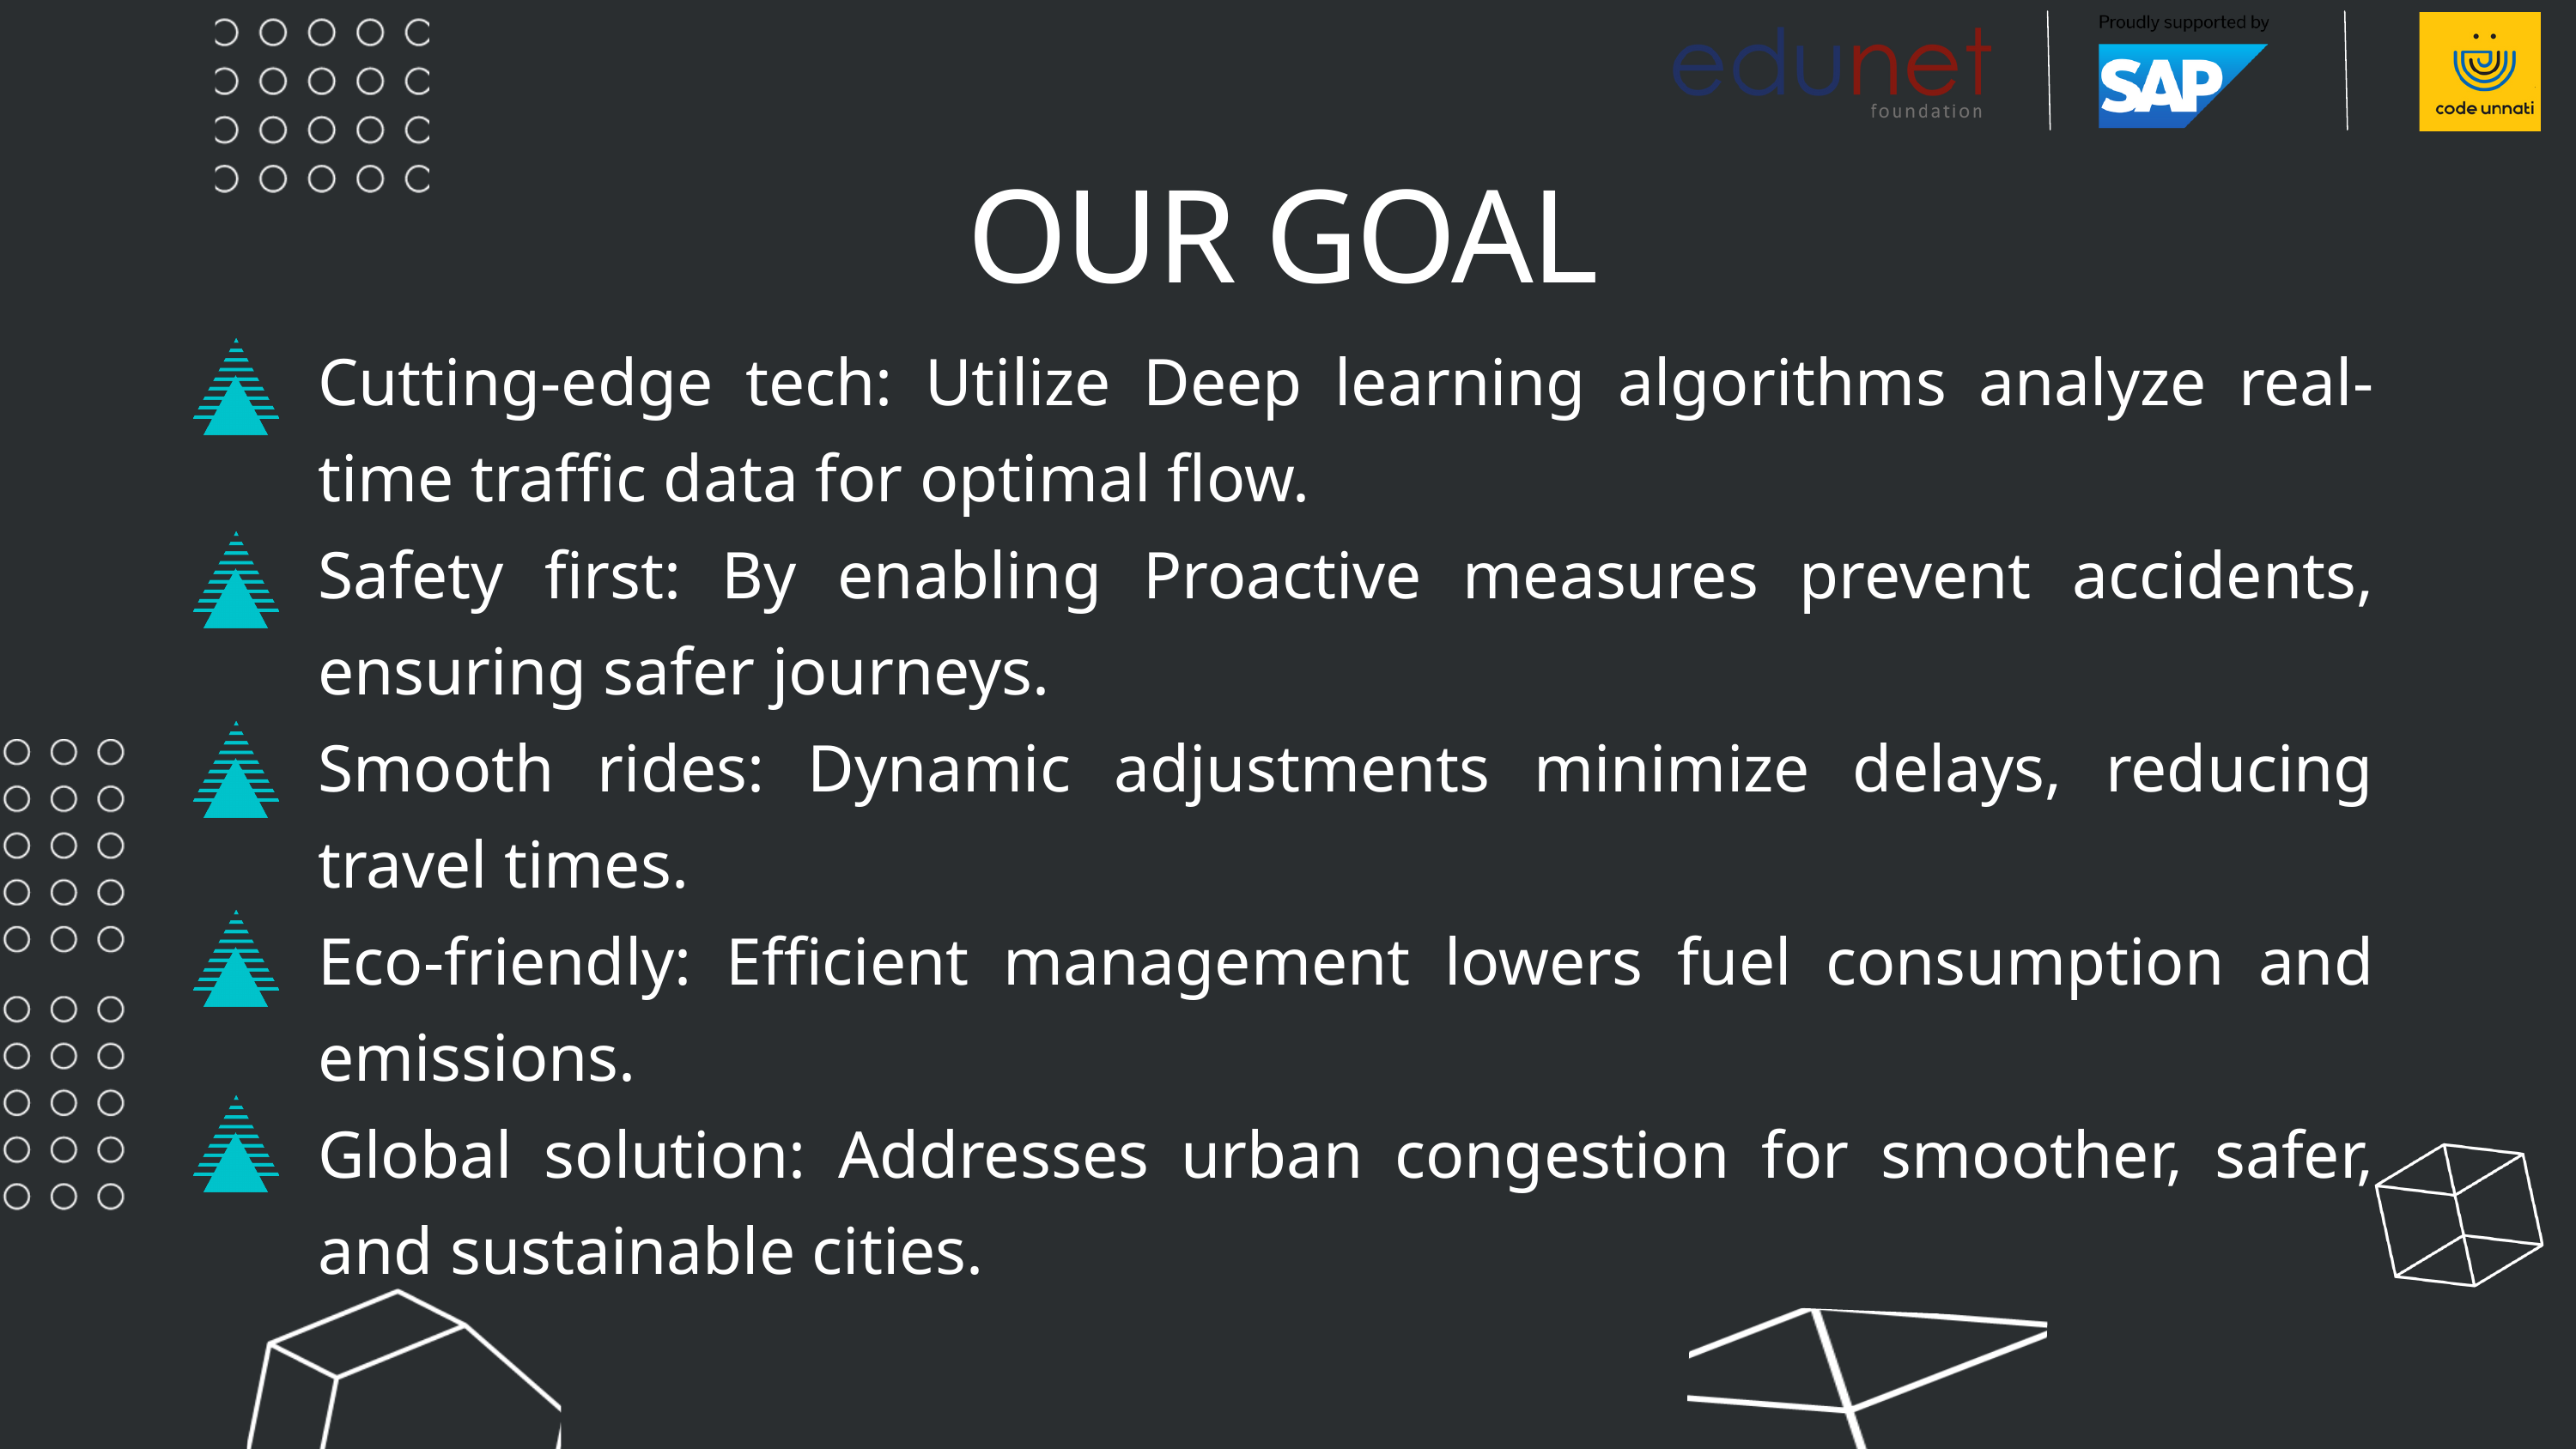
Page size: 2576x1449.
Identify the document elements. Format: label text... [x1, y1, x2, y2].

text_box [2375, 1143, 2544, 1288]
text_box Cutting-edge tech: Utilize Deep learning algorithms analyze real-time traffic data for optimal flow. Safety first: By enabling Proactive measures prevent accidents, ensuring safer journeys. Smooth rides: Dynamic adjustments minimize delays, reducing travel times. Eco-friendly: Efficient management lowers fuel consumption and emissions. Global solution: Addresses urban congestion for smoother, safer, and sustainable cities. [318, 321, 2375, 1385]
text_box [246, 1288, 562, 1449]
text_box [192, 1094, 280, 1192]
text_box [192, 909, 280, 1008]
text_box [2419, 12, 2541, 131]
text_box [0, 739, 125, 1210]
text_box OUR GOAL [215, 169, 2352, 309]
text_box [1685, 1303, 2048, 1449]
text_box [2098, 15, 2269, 129]
text_box [192, 337, 280, 435]
text_box [215, 0, 429, 169]
text_box [192, 720, 280, 818]
text_box [1659, 14, 2006, 130]
text_box [192, 530, 280, 628]
